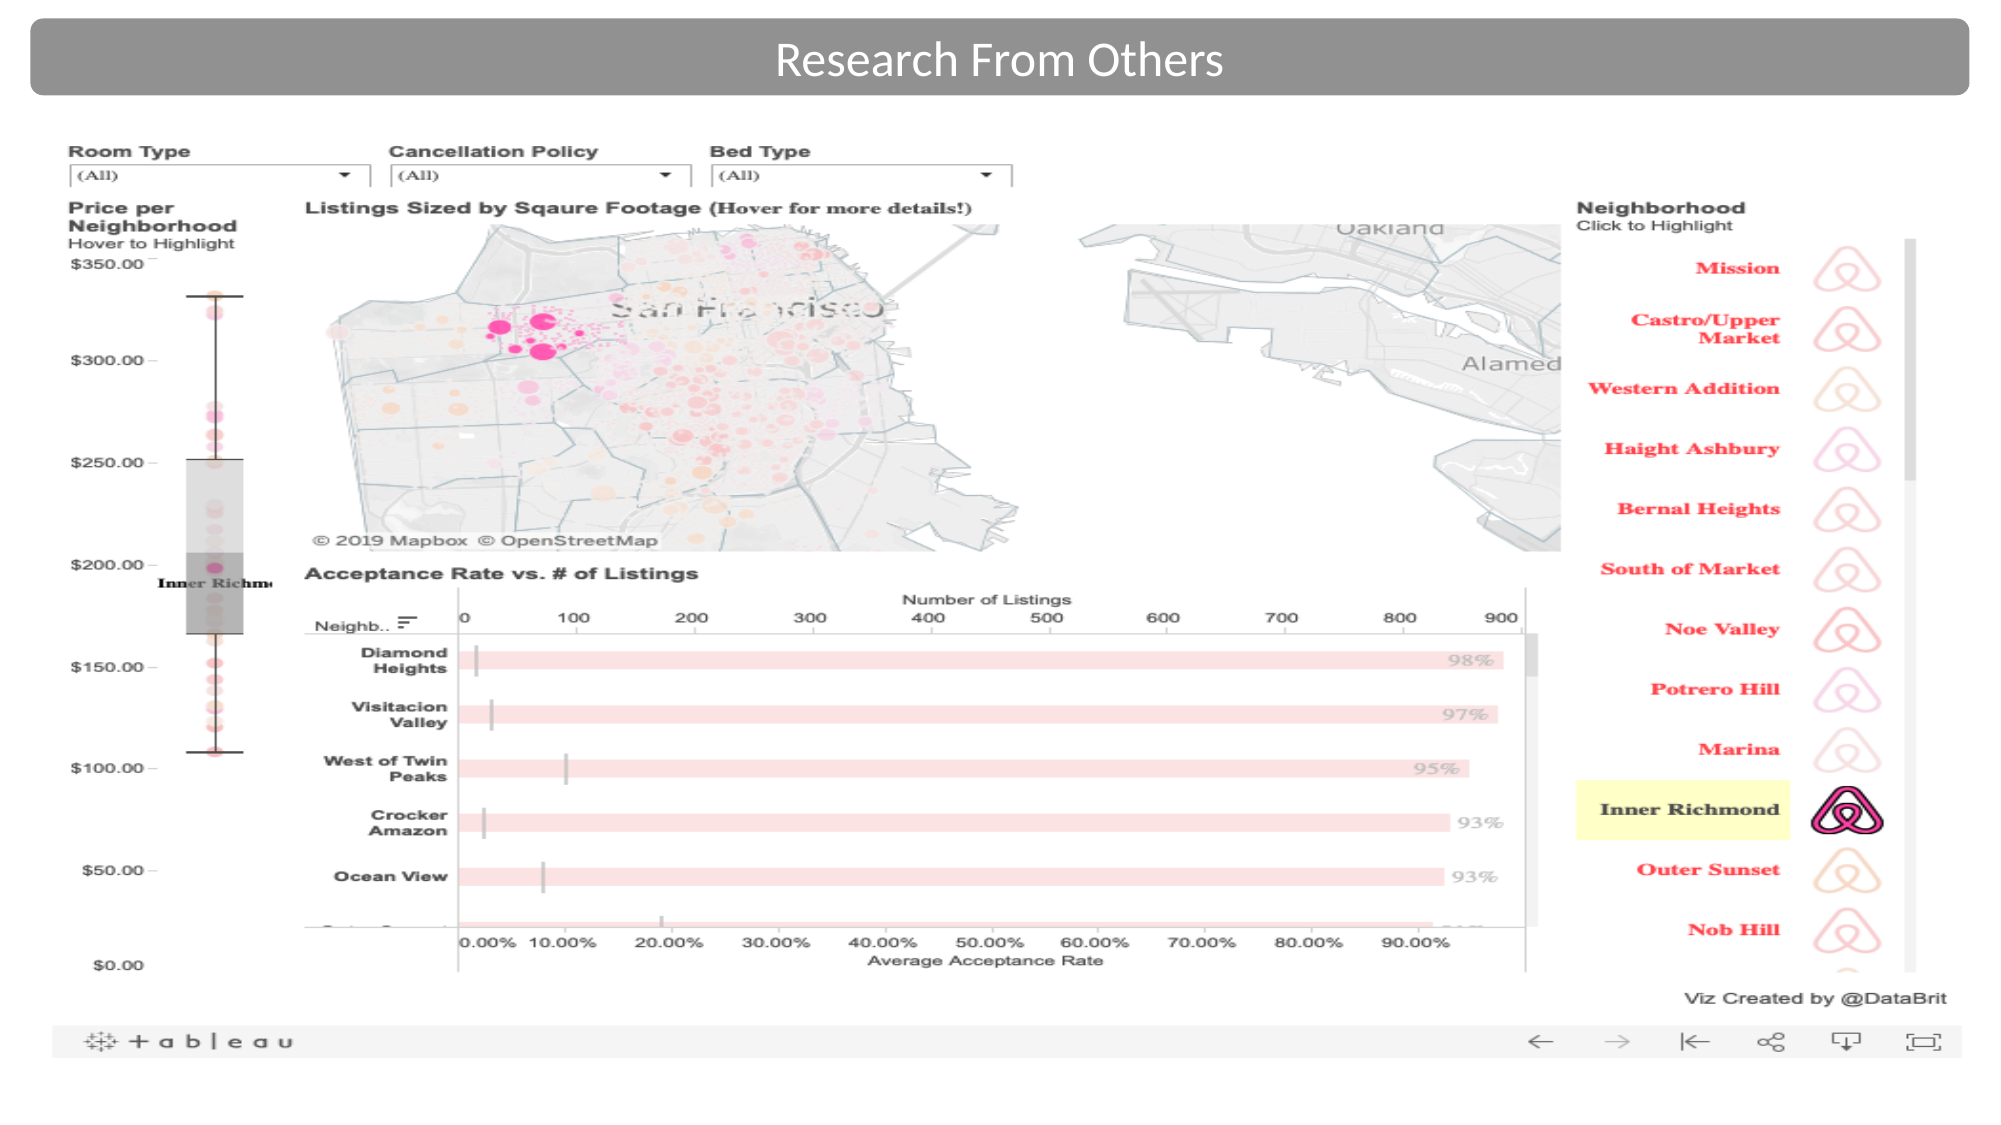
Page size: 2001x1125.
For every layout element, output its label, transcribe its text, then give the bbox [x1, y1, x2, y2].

picture [30, 133, 1970, 1064]
text_box Research From Others [29, 17, 1971, 97]
